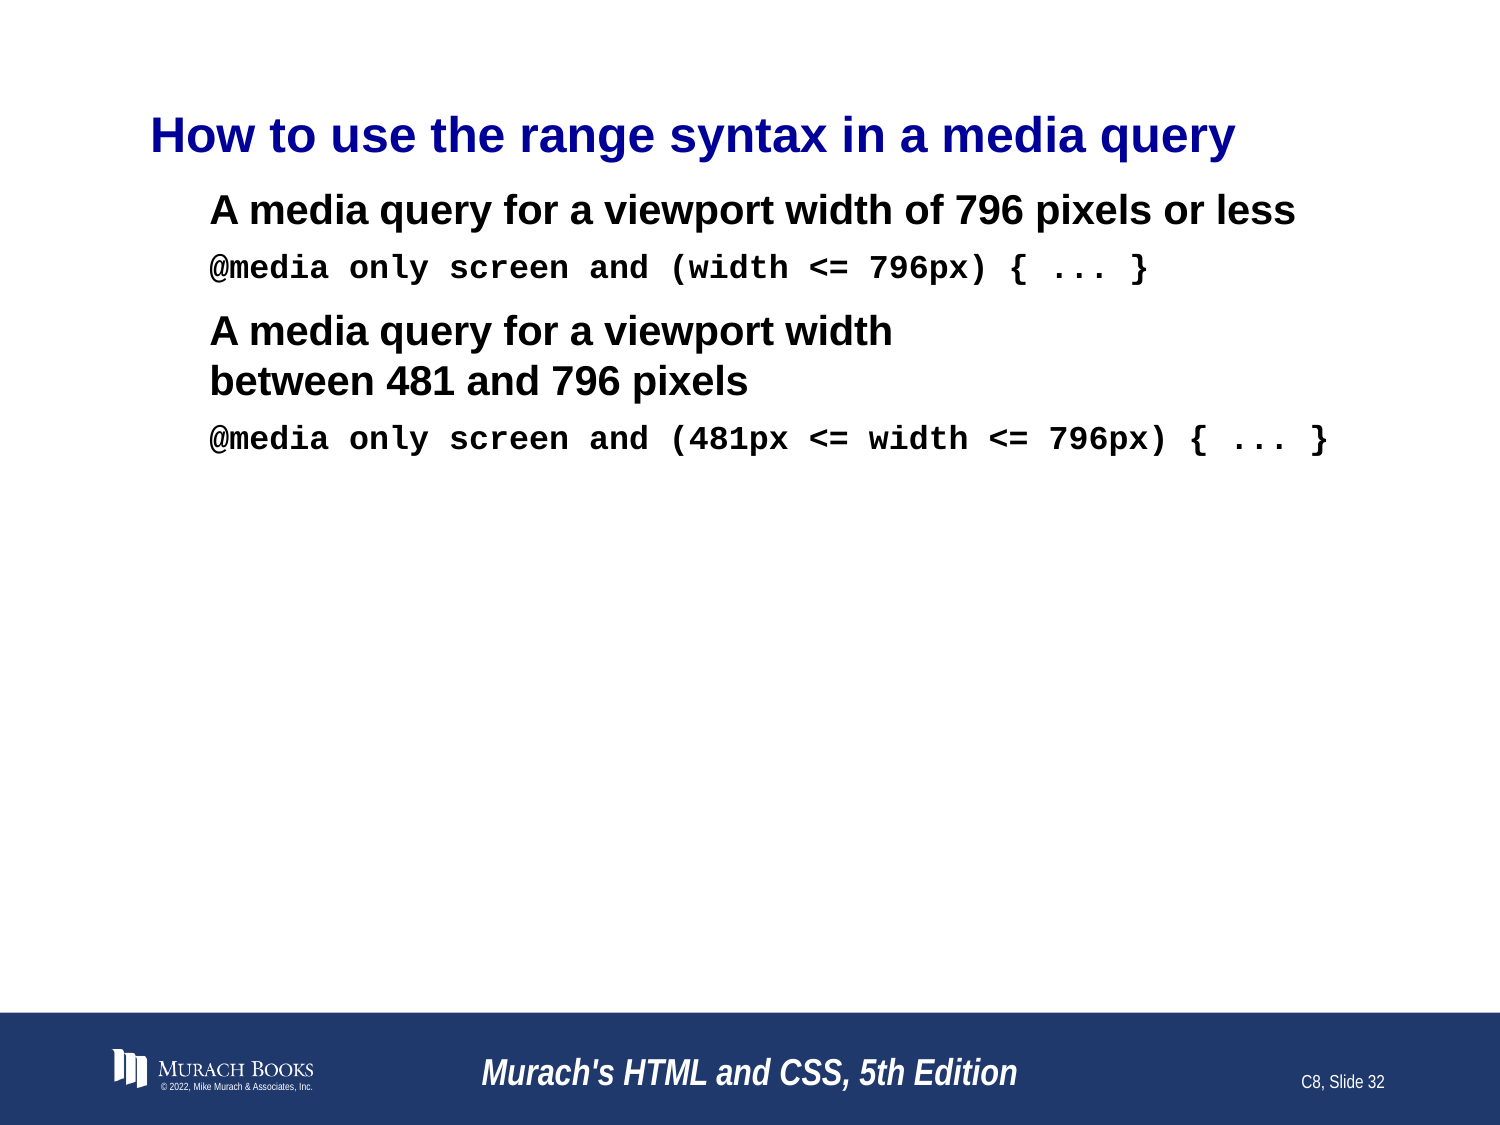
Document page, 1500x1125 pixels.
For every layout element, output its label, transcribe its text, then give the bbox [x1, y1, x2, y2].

footer © 2022, Mike Murach & Associates, Inc. [12, 1025, 463, 1100]
slide_number C8, Slide 32 [1087, 1025, 1400, 1100]
slide_number Murach's HTML and CSS, 5th Edition [463, 1025, 1050, 1100]
list A media query for a viewport width of 796 pixels or less @media only screen and (width <= 796px) { ... } A media query for a viewport width between 481 and 796 pixels @media only screen and (481px <= width <= 796px) { ... } [137, 174, 1350, 975]
title How to use the range syntax in a media query [150, 102, 1350, 164]
